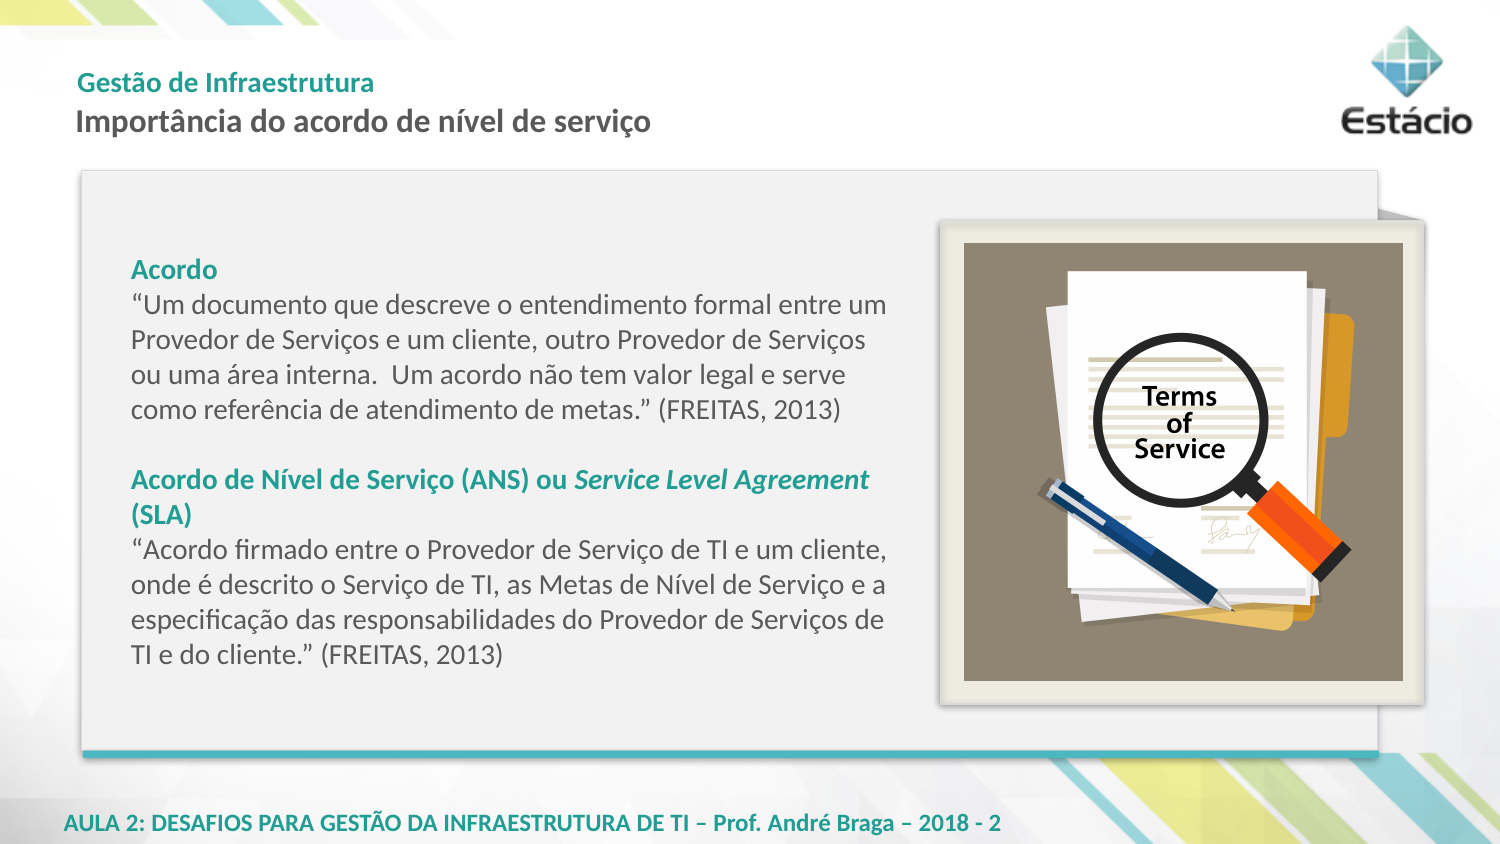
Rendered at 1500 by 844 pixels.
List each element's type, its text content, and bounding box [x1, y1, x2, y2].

text_box Acordo “Um documento que descreve o entendimento formal entre um Provedor de Serviços e um cliente, outro Provedor de Serviços ou uma área interna. Um acordo não tem valor legal e serve como referência de atendimento de metas.” (FREITAS, 2013) Acordo de Nível de Serviço (ANS) ou Service Level Agreement (SLA) “Acordo firmado entre o Provedor de Serviço de TI e um cliente, onde é descrito o Serviço de TI, as Metas de Nível de Serviço e a especificação das responsabilidades do Provedor de Serviços de TI e do cliente.” (FREITAS, 2013) [116, 243, 906, 678]
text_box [940, 220, 1424, 705]
text_box [81, 170, 1378, 750]
text_box [82, 749, 1380, 759]
text_box [1382, 208, 1417, 218]
text_box Importância do acordo de nível de serviço [60, 92, 1065, 147]
picture [0, 0, 1500, 844]
